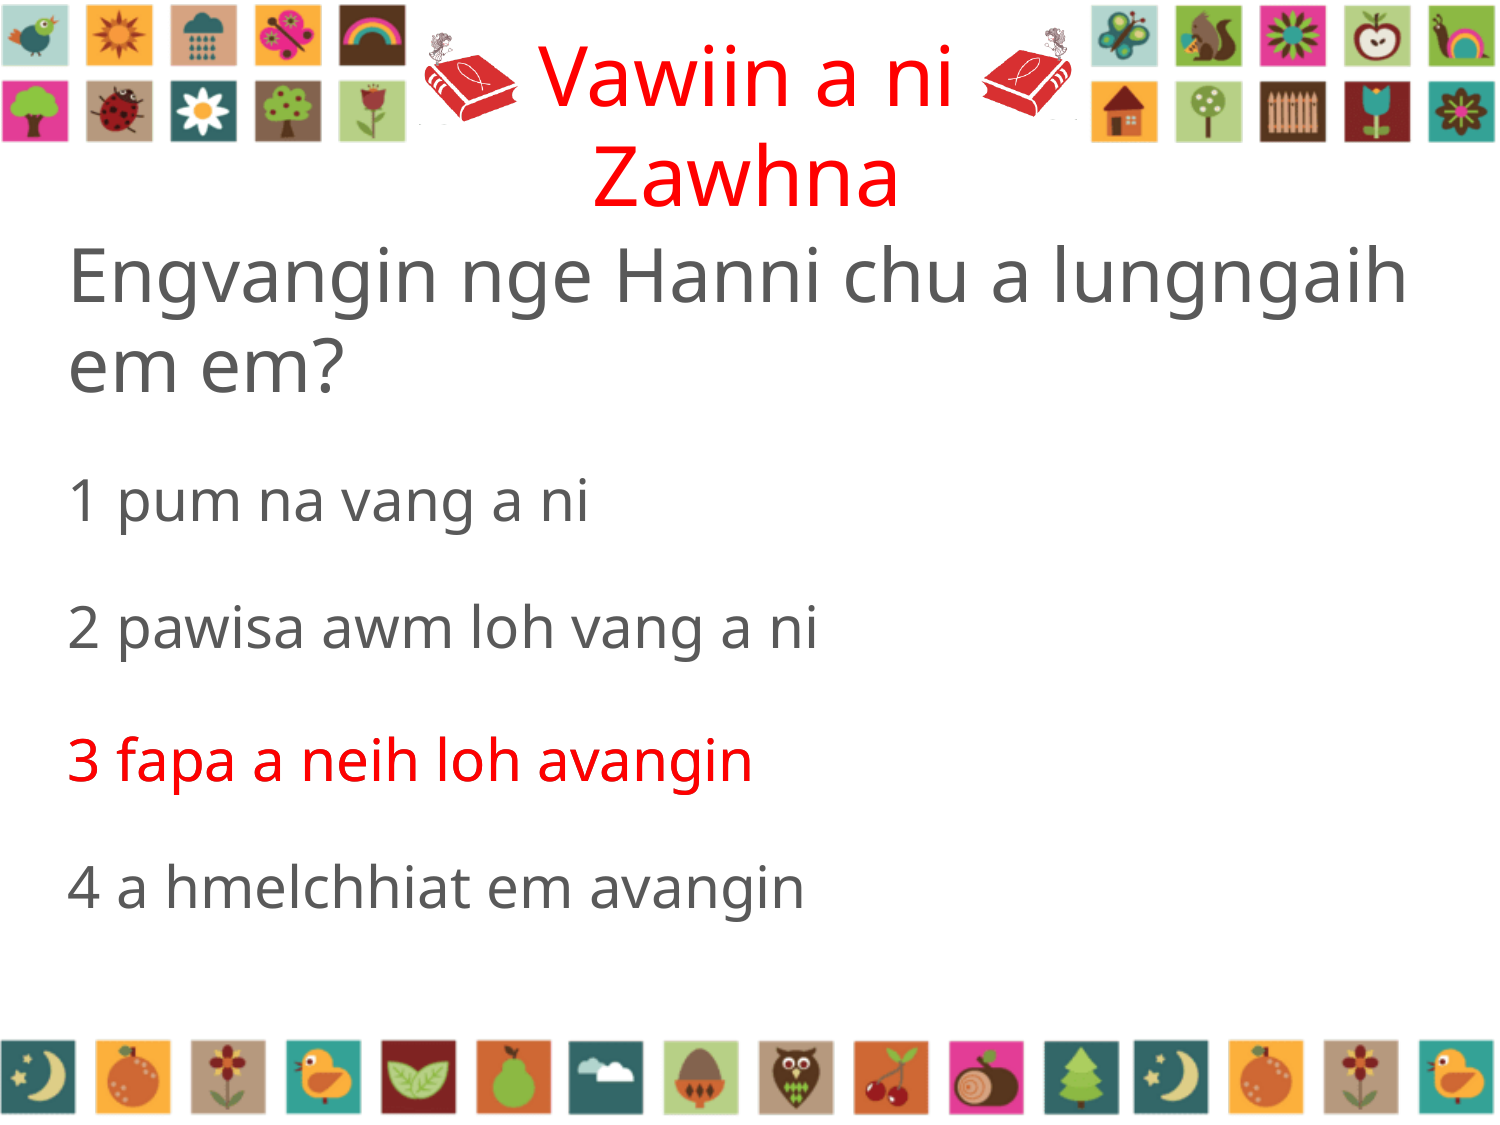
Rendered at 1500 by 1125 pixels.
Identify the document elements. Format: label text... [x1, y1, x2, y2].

text_box 2 pawisa awm loh vang a ni [53, 582, 1436, 668]
picture [950, 3, 1500, 150]
text_box Engvangin nge Hanni chu a lungngaih em em? [53, 219, 1436, 415]
text_box Vawiin a ni Zawhna [414, 16, 1080, 219]
text_box 4 a hmelchhiat em avangin [53, 842, 1483, 928]
text_box 3 fapa a neih loh avangin [53, 716, 1483, 801]
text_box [0, 1028, 1500, 1118]
picture [0, 3, 550, 150]
text_box 1 pum na vang a ni [53, 456, 1436, 541]
